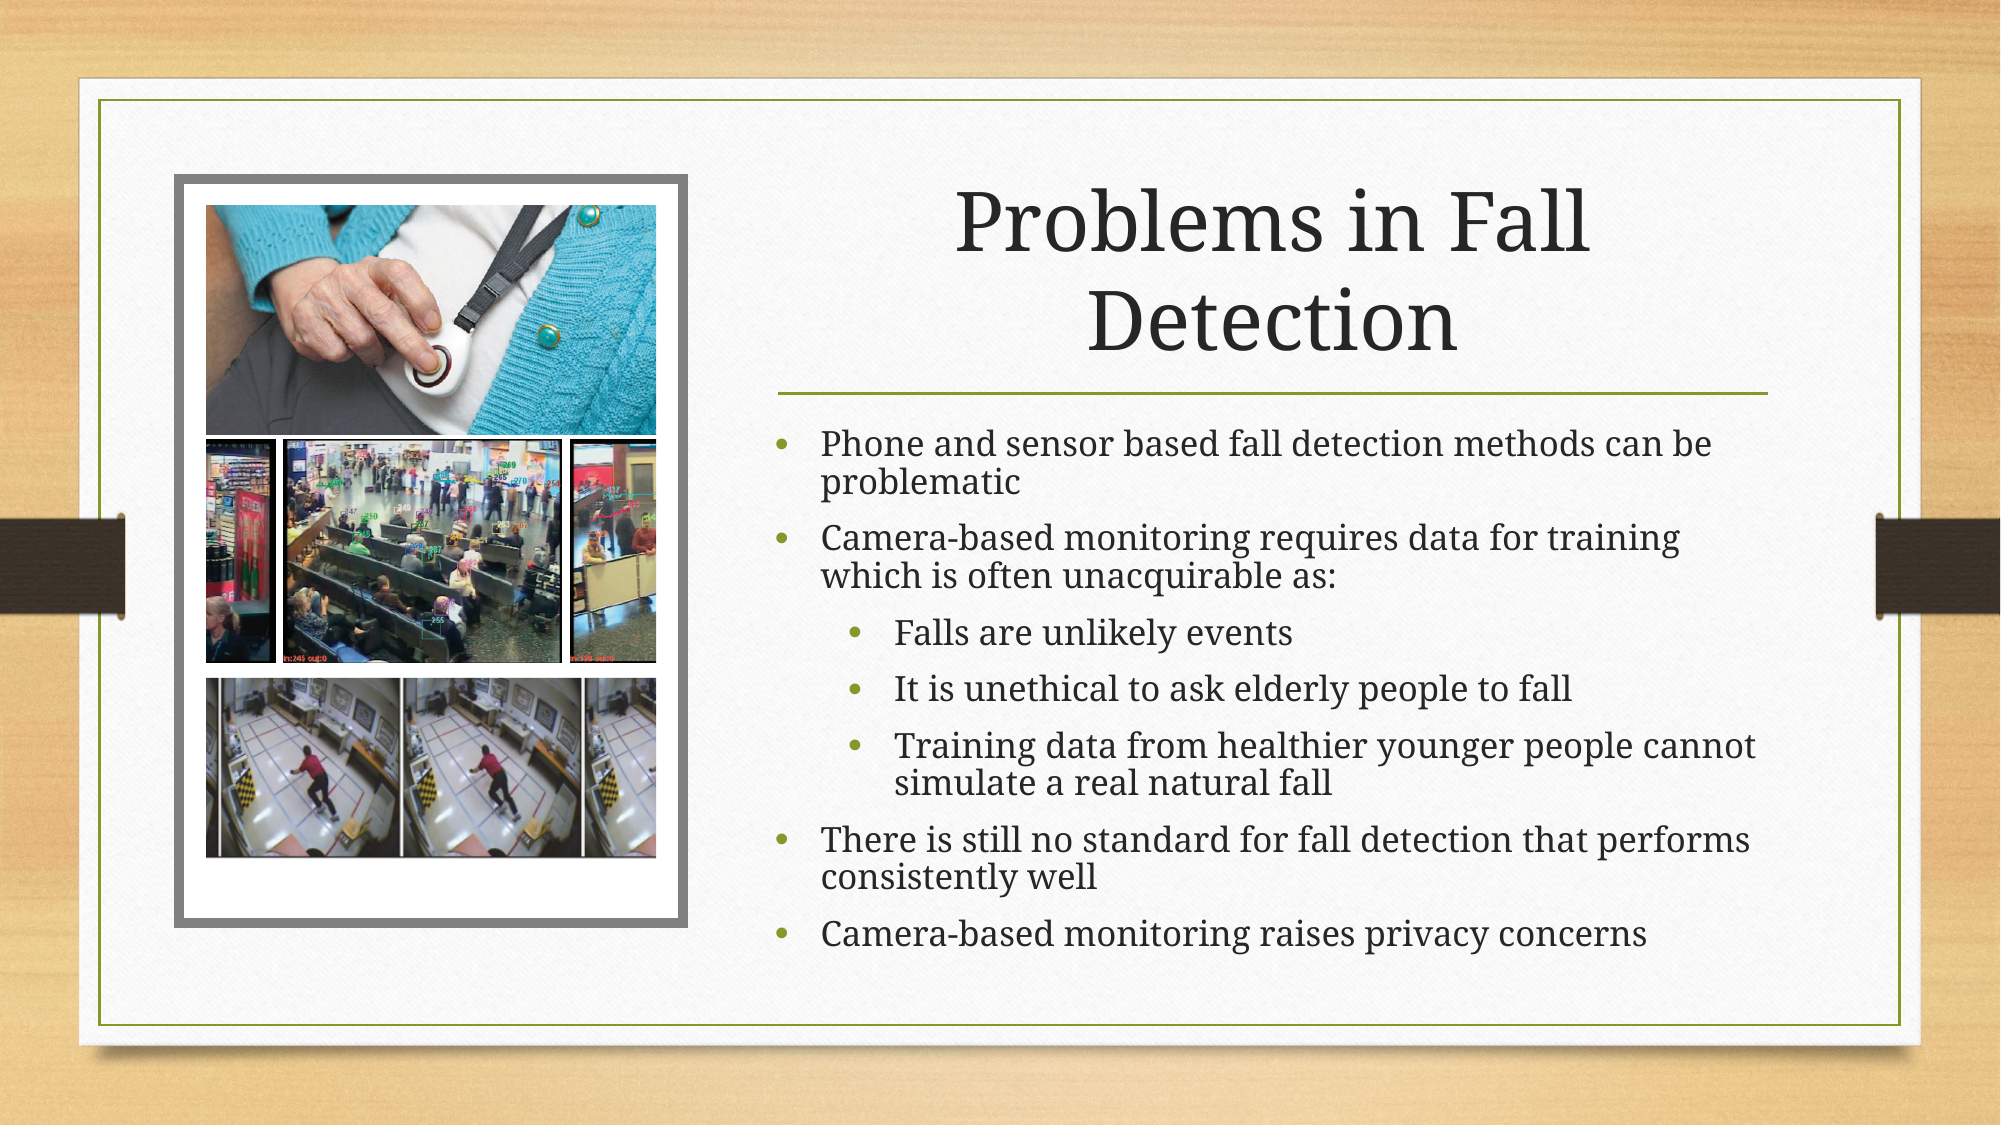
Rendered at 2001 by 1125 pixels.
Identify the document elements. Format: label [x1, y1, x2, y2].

picture [205, 205, 657, 895]
text_box [0, 0, 2000, 1125]
